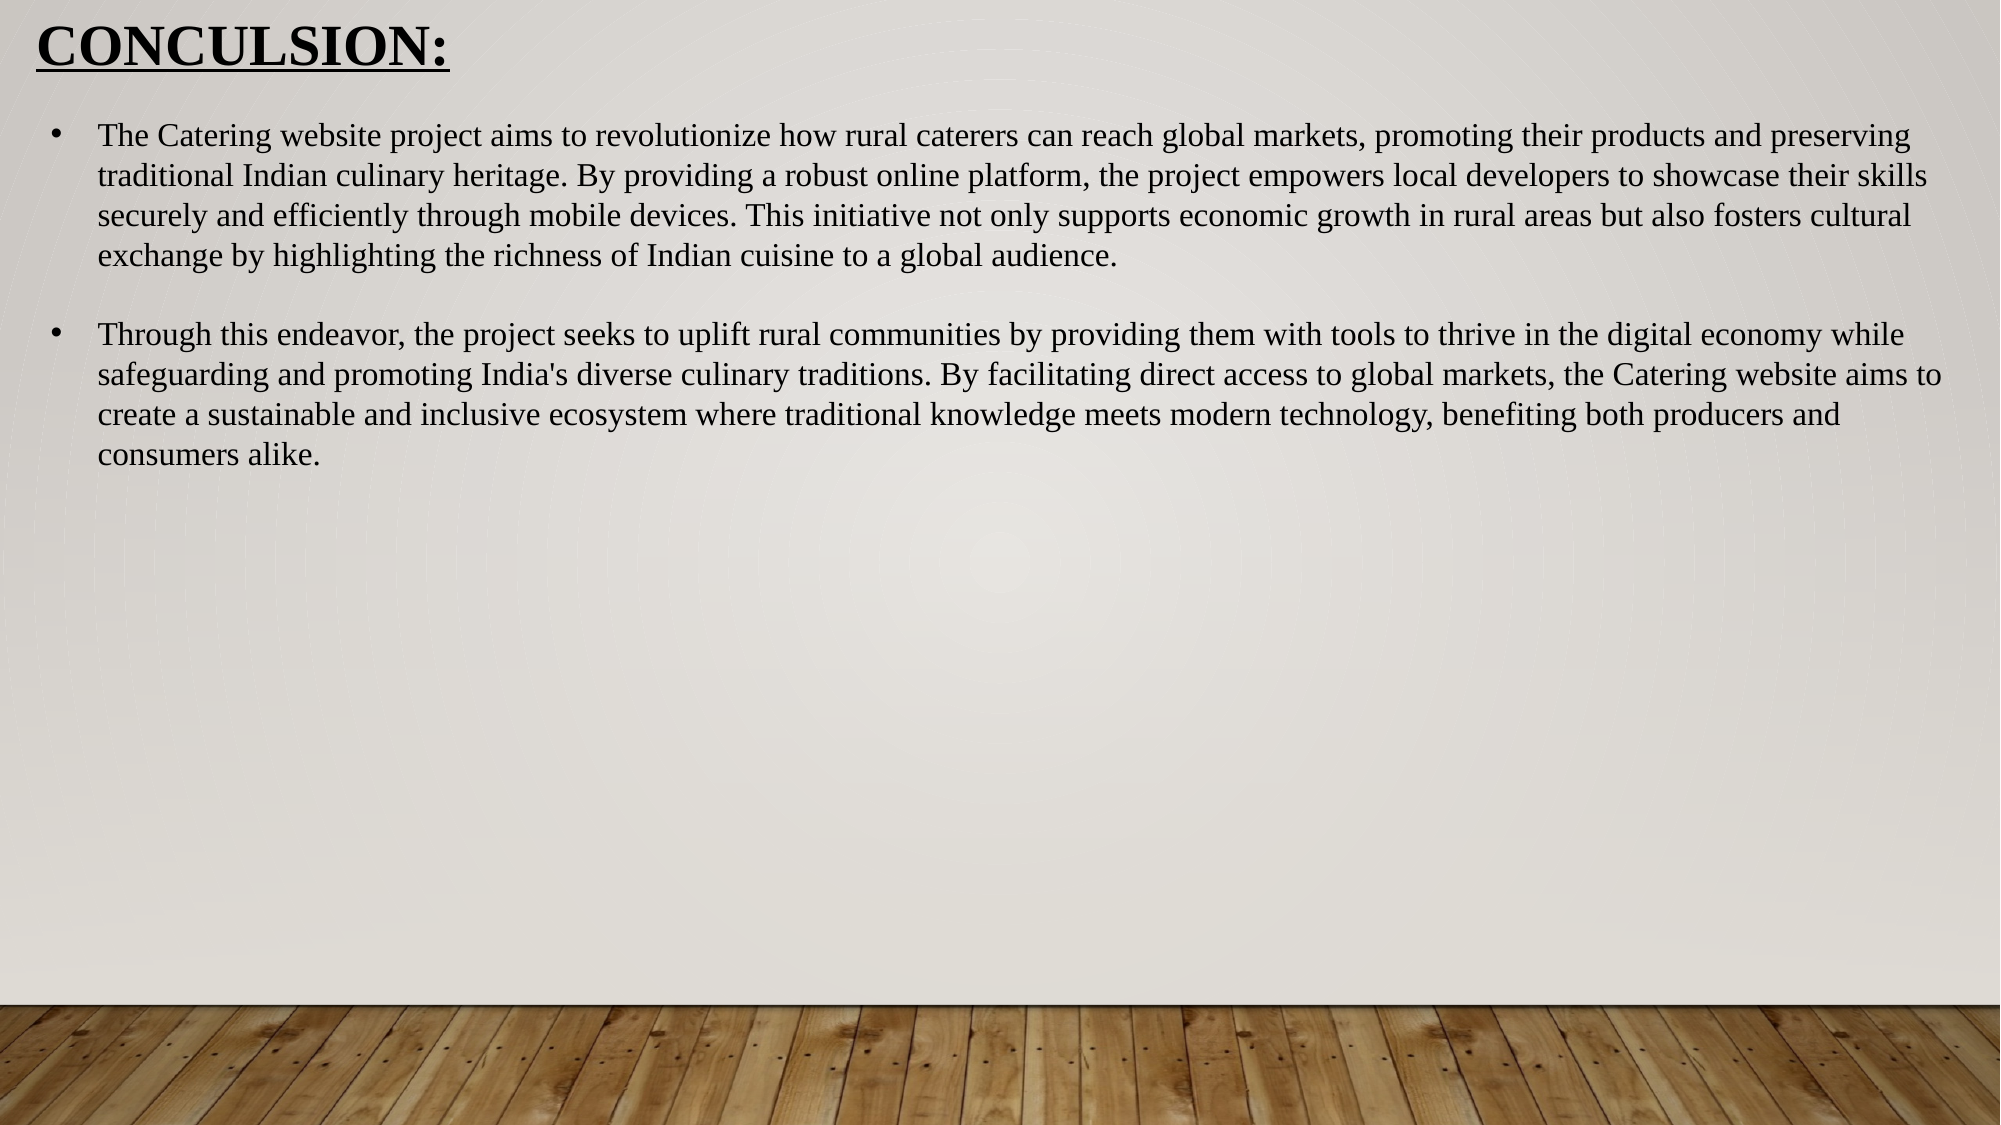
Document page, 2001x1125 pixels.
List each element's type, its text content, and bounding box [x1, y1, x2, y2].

picture [0, 1005, 2000, 1125]
text_box CONCULSION: [21, 0, 466, 85]
text_box The Catering website project aims to revolutionize how rural caterers can reach global markets, promoting their products and preserving traditional Indian culinary heritage. By providing a robust online platform, the project empowers local developers to showcase their skills securely and efficiently through mobile devices. This initiative not only supports economic growth in rural areas but also fosters cultural exchange by highlighting the richness of Indian cuisine to a global audience. Through this endeavor, the project seeks to uplift rural communities by providing them with tools to thrive in the digital economy while safeguarding and promoting India's diverse culinary traditions. By facilitating direct access to global markets, the Catering website aims to create a sustainable and inclusive ecosystem where traditional knowledge meets modern technology, benefiting both producers and consumers alike. [35, 105, 2000, 480]
